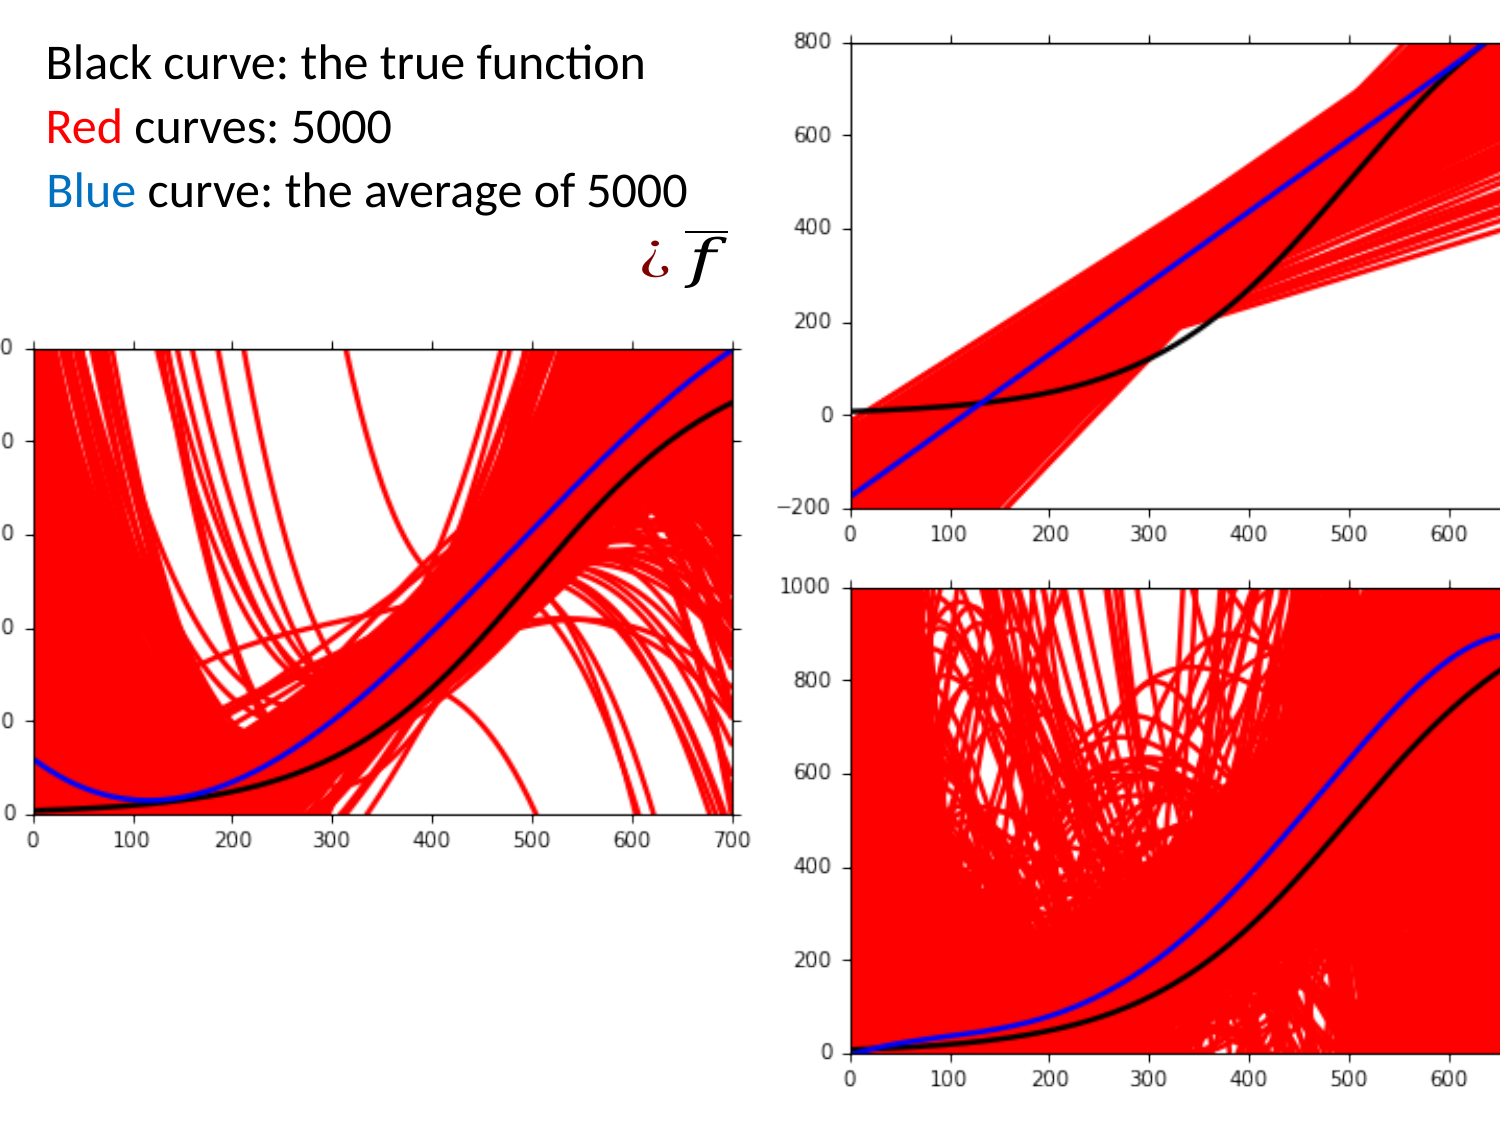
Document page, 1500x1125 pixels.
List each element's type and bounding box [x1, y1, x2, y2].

list [760, 18, 1500, 561]
picture [0, 324, 1500, 1106]
